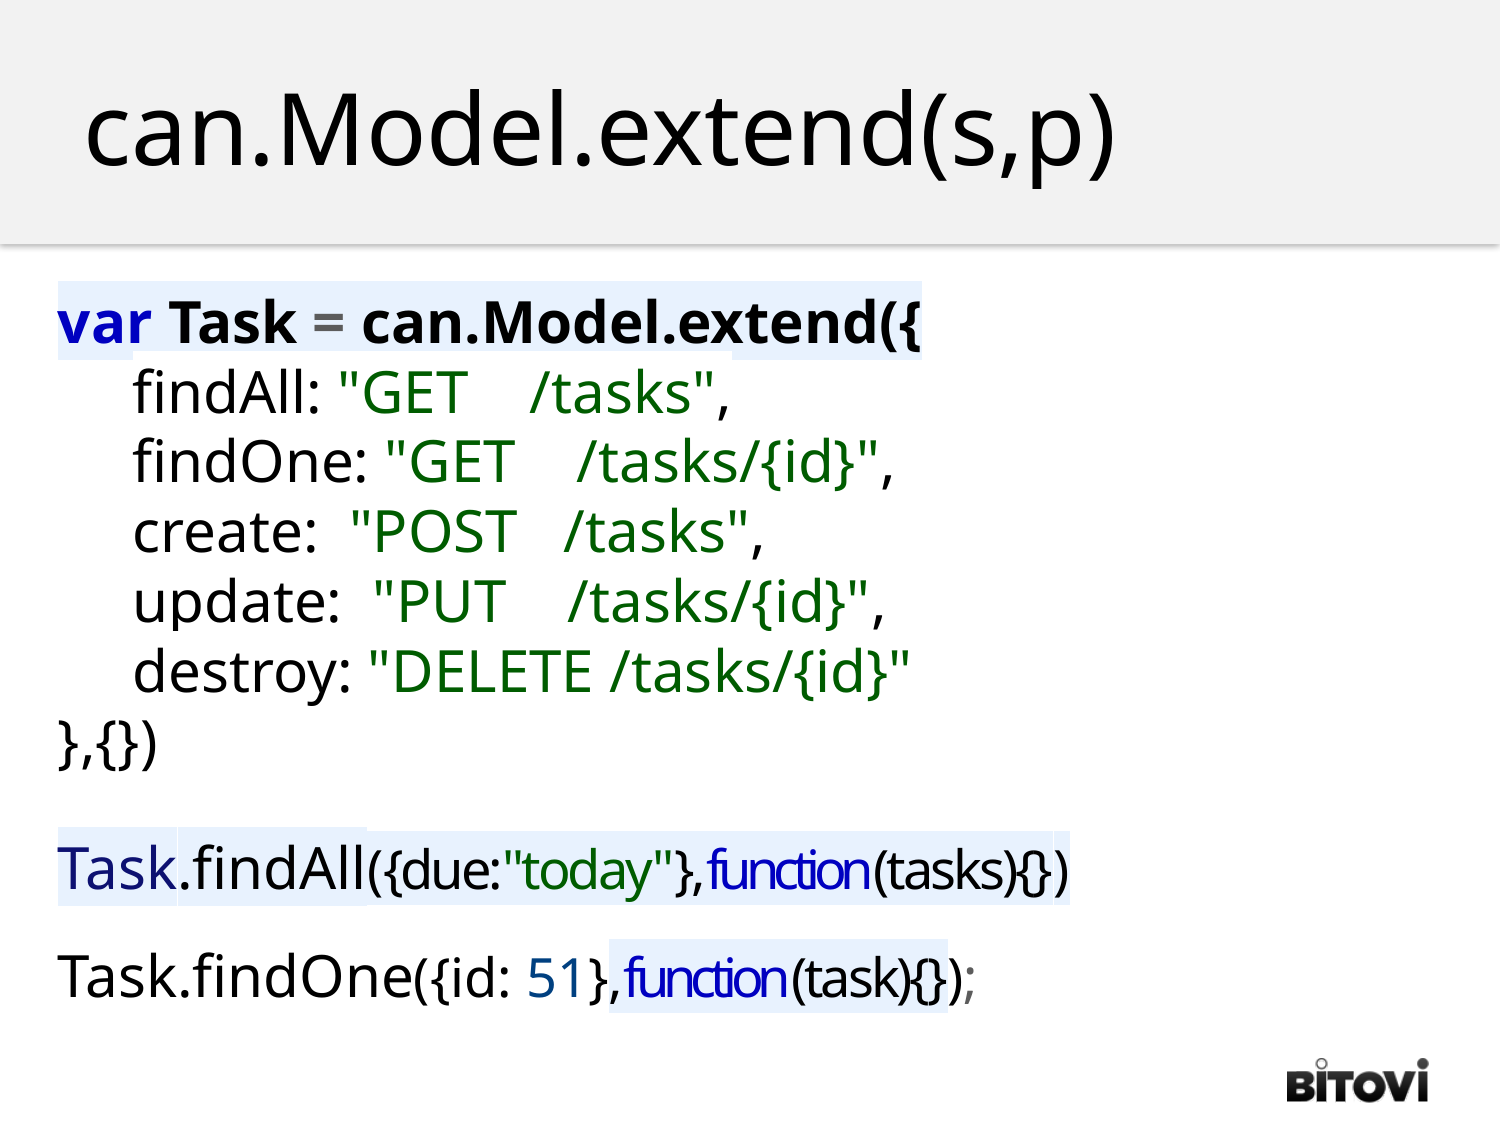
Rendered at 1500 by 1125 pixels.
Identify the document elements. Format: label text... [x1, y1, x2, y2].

text_box can.Model.extend(s,p) [69, 57, 1442, 183]
text_box var Task = can.Model.extend({ findAll: "GET /tasks", findOne: "GET /tasks/{id}", create: "POST /tasks", update: "PUT /tasks/{id}", destroy: "DELETE /tasks/{id}" },{}) Task.findAll({due:"today"},function(tasks){}) Task.findOne({id: 51},function(task){}); [44, 278, 1477, 1074]
text_box [0, 0, 1500, 245]
picture [1287, 1074, 1429, 1104]
